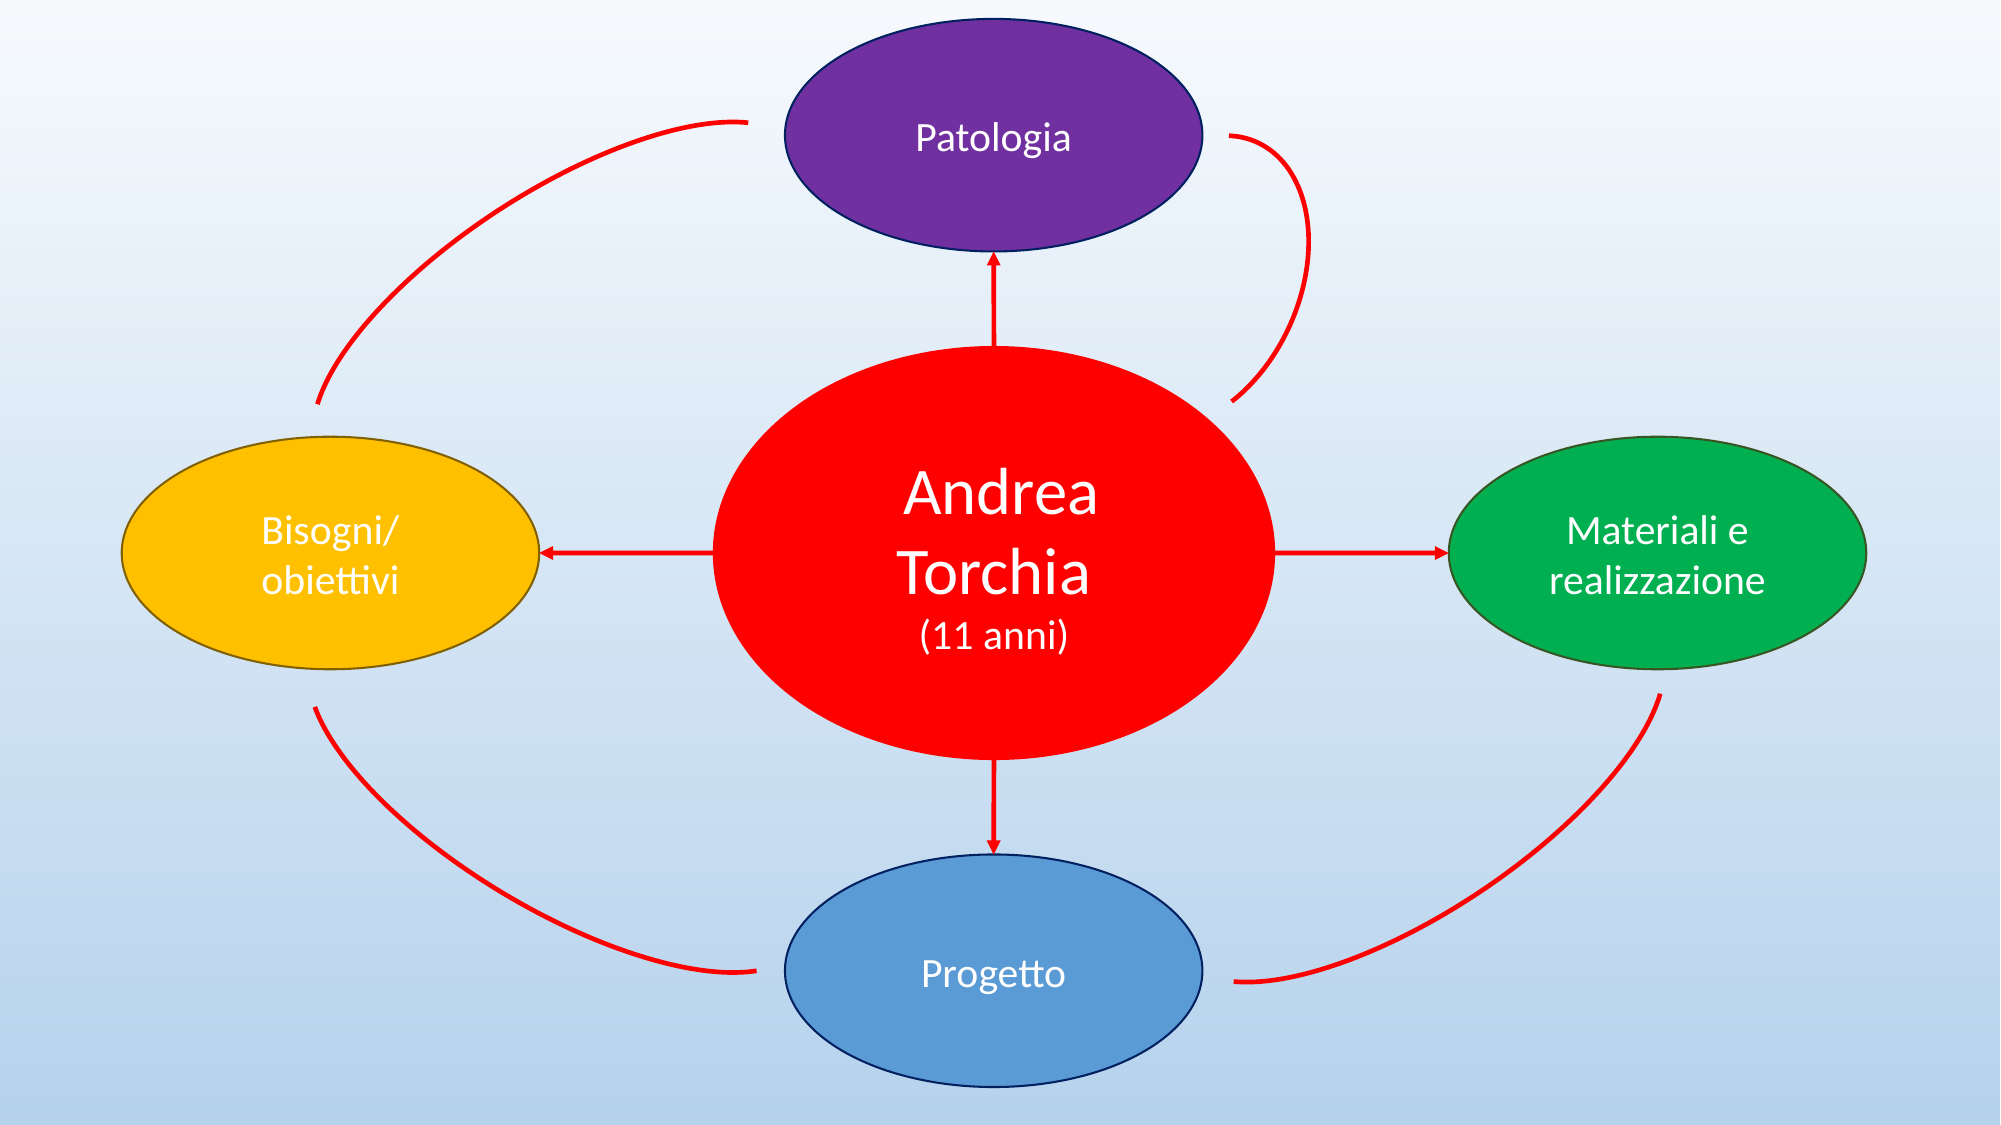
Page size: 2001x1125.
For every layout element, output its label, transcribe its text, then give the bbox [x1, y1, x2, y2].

text_box Bisogni/ obiettivi [120, 435, 541, 671]
text_box Patologia [783, 17, 1204, 253]
text_box Materiali e realizzazione [1447, 435, 1868, 671]
text_box [314, 706, 757, 974]
text_box [1193, 135, 1310, 402]
text_box Progetto [783, 853, 1204, 1089]
text_box Andrea Torchia (11 anni) [712, 345, 1276, 761]
text_box [316, 121, 749, 405]
text_box [1233, 693, 1661, 983]
